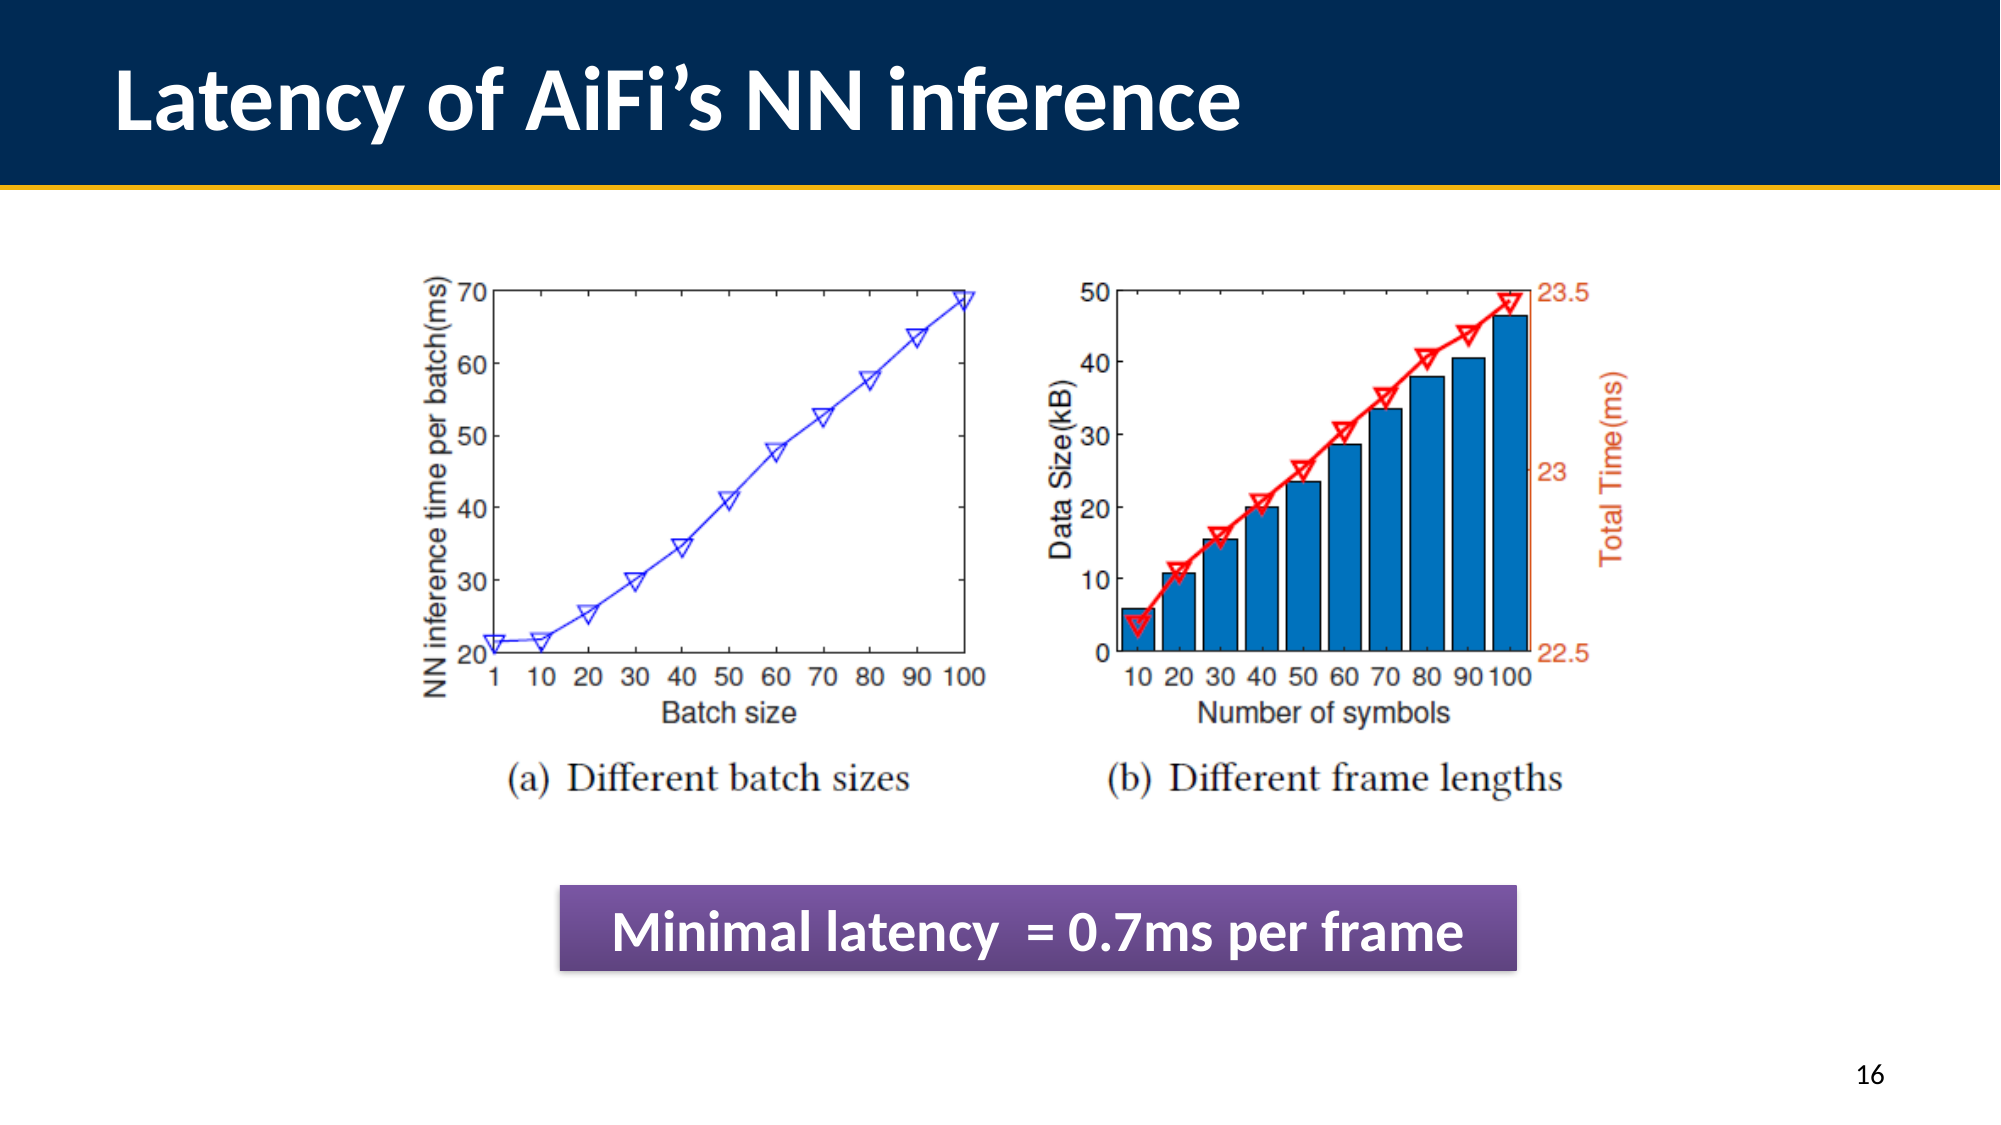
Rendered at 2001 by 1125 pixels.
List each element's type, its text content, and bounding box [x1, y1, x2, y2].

picture [407, 257, 1669, 817]
title Latency of AiFi’s NN inference [99, 0, 1900, 188]
text_box Minimal latency = 0.7ms per frame [559, 885, 1517, 971]
slide_number 16 [1433, 1042, 1900, 1103]
